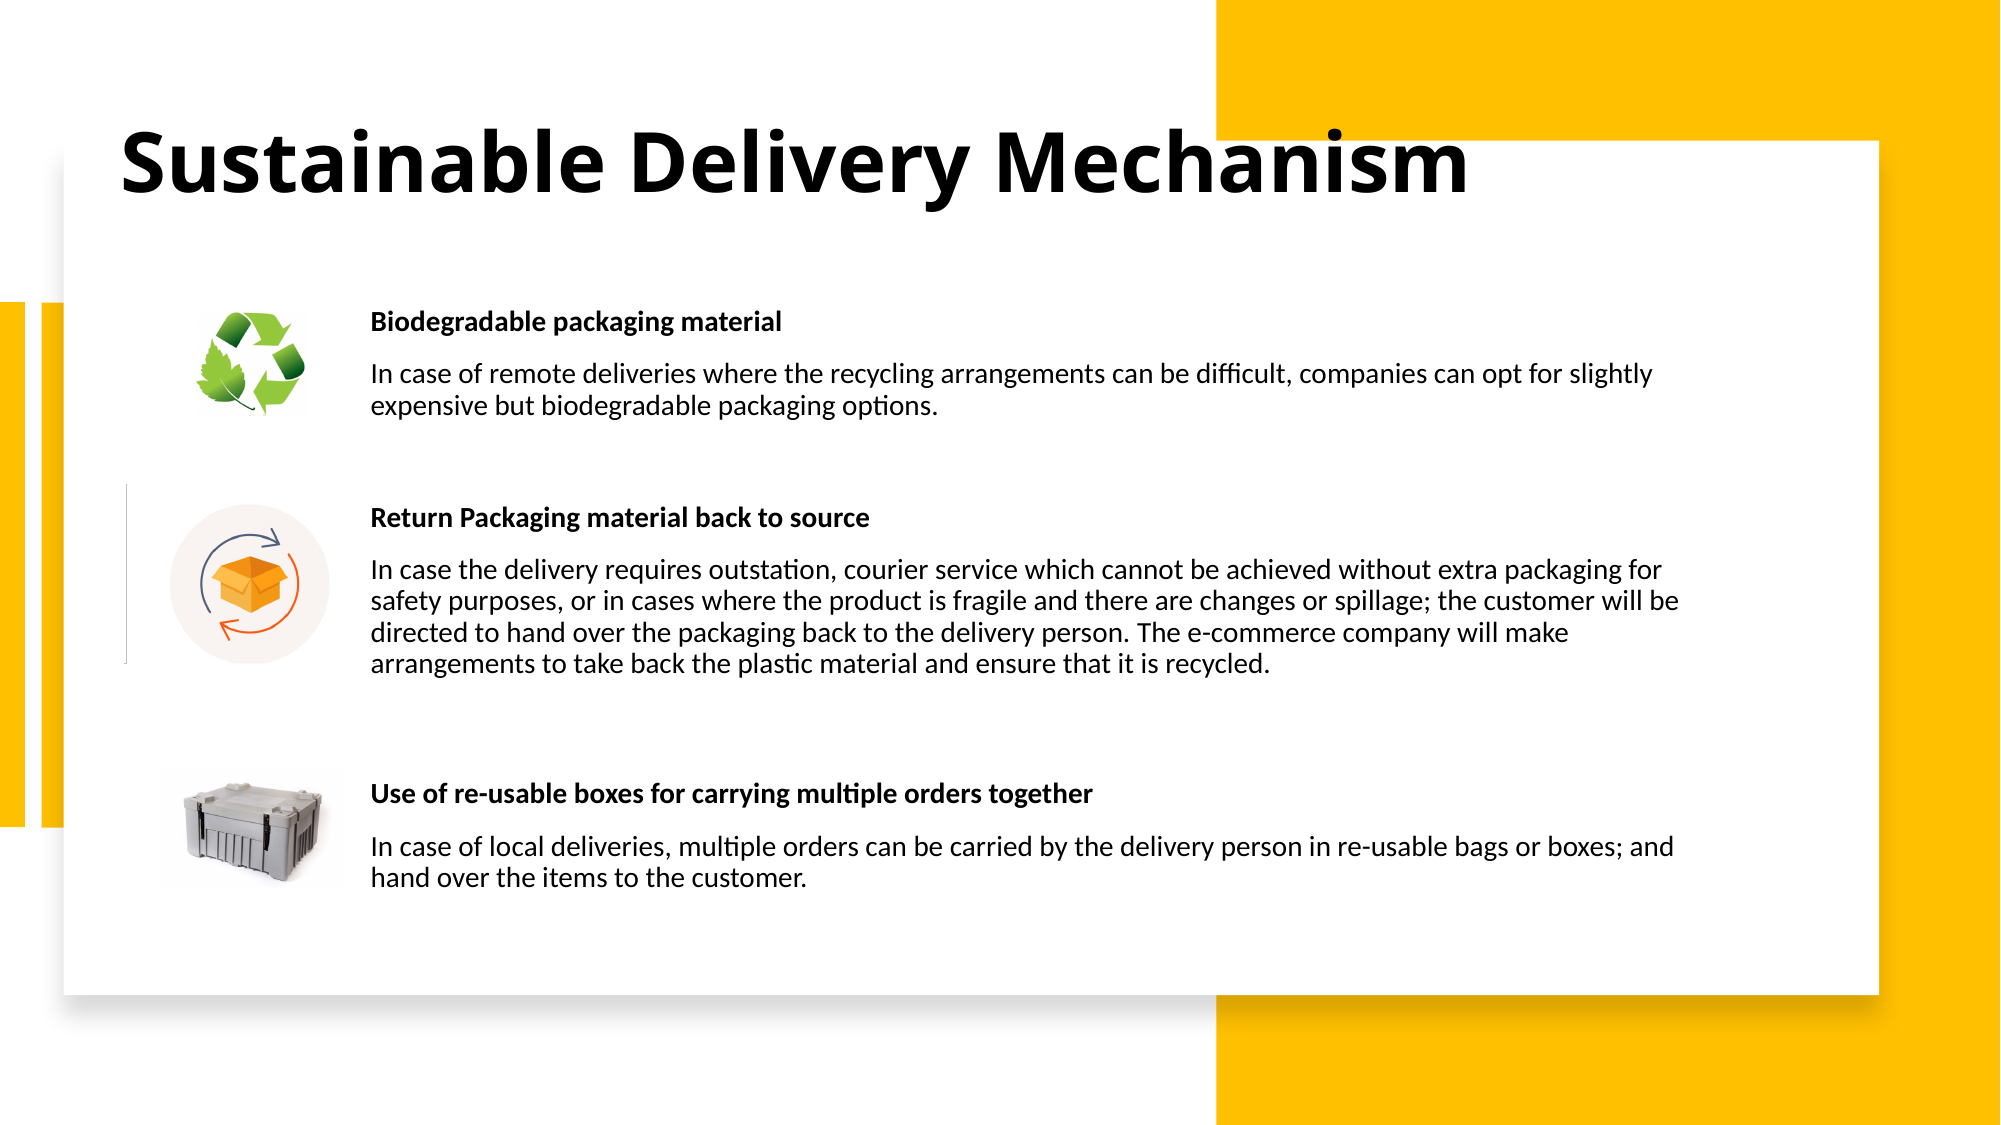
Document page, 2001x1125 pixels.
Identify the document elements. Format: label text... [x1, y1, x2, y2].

text_box [41, 302, 53, 829]
text_box Biodegradable packaging material In case of remote deliveries where the recycling arrangements can be difficult, companies can opt for slightly expensive but biodegradable packaging options. [355, 282, 1724, 445]
text_box Use of re-usable boxes for carrying multiple orders together In case of local deliveries, multiple orders can be carried by the delivery person in re-usable bags or boxes; and hand over the items to the customer. [355, 772, 1724, 901]
picture [159, 766, 342, 889]
text_box [0, 301, 26, 828]
title Sustainable Delivery Mechanism [105, 113, 1649, 217]
picture [124, 484, 377, 733]
text_box [0, 0, 1215, 1125]
text_box Return Packaging material back to source In case the delivery requires outstation, courier service which cannot be achieved without extra packaging for safety purposes, or in cases where the product is fragile and there are changes or spillage; the customer will be directed to hand over the packaging back to the delivery person. The e-commerce company will make arrangements to take back the plastic material and ensure that it is recycled. [355, 473, 1724, 709]
text_box [1215, 0, 2000, 1125]
text_box [63, 140, 1880, 996]
picture [195, 309, 306, 416]
